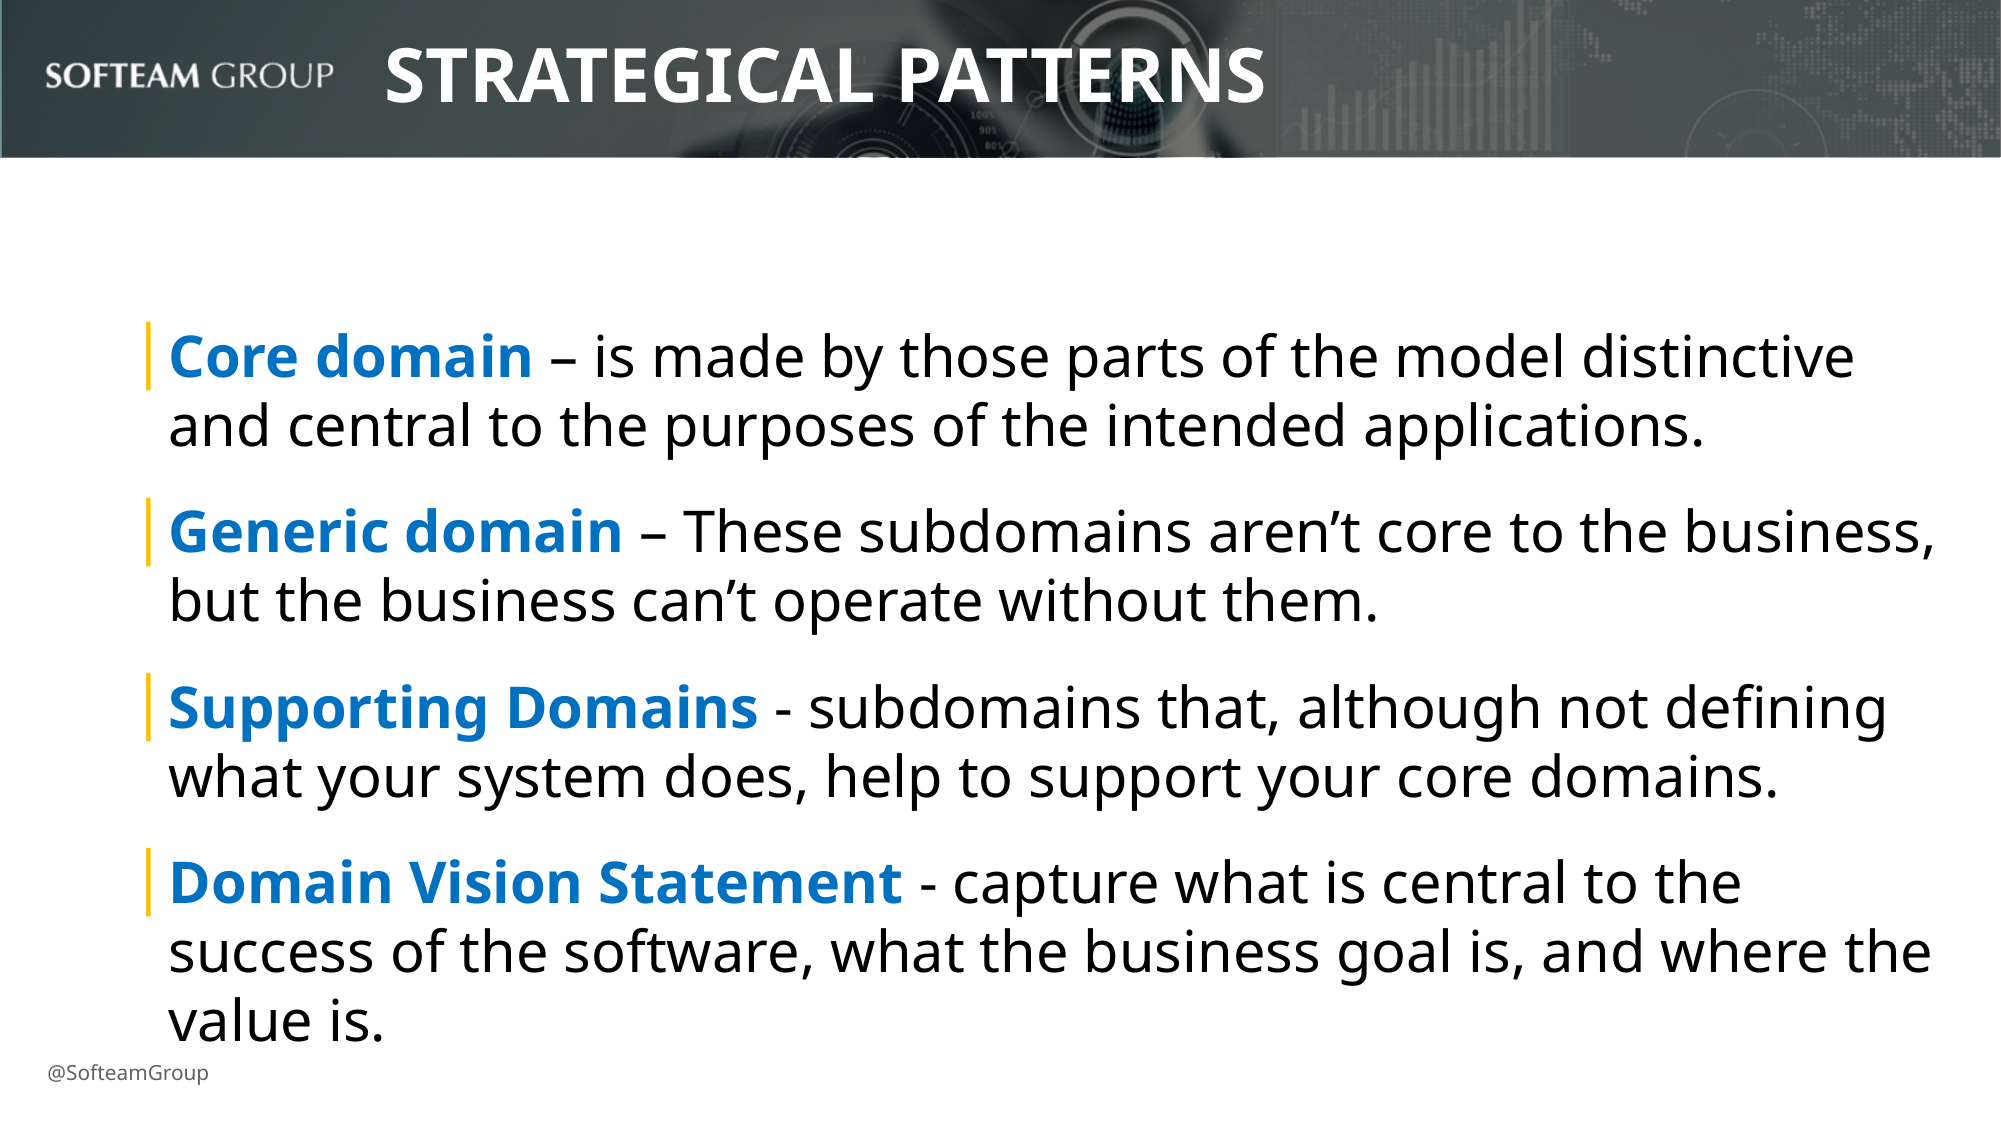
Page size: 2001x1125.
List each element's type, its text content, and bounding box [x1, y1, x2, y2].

text_box Core domain – is made by those parts of the model distinctive and central to the purposes of the intended applications. Generic domain – These subdomains aren’t core to the business, but the business can’t operate without them. Supporting Domains - subdomains that, although not defining what your system does, help to support your core domains. Domain Vision Statement - capture what is central to the success of the software, what the business goal is, and where the value is. [42, 206, 1959, 1065]
picture [0, 0, 2000, 158]
title STRATEGICAL PATTERNS [369, 36, 2000, 121]
